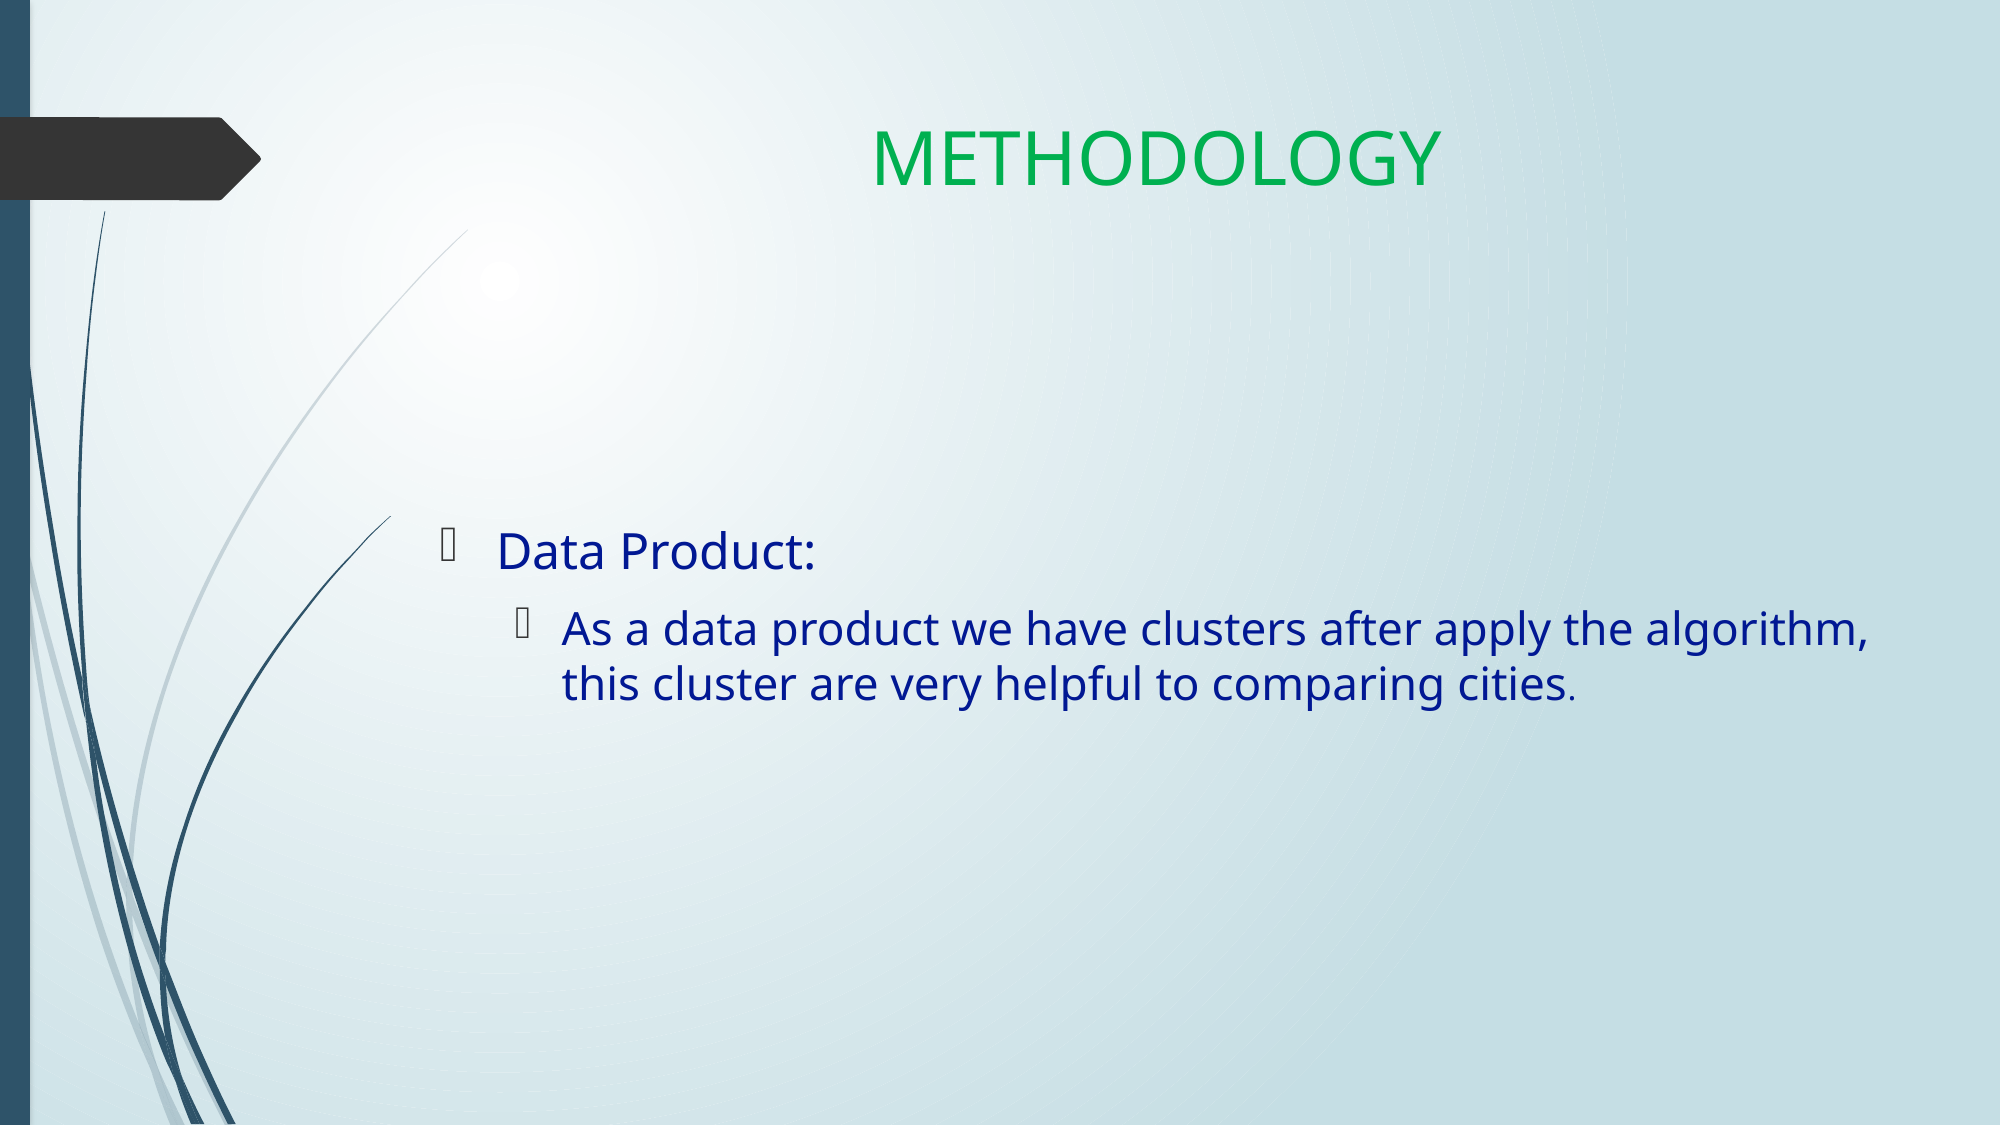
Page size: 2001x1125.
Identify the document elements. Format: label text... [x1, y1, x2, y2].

title METHODOLOGY [425, 102, 1888, 313]
list Data Product: As a data product we have clusters after apply the algorithm, this cluster are very helpful to comparing cities. [424, 350, 1888, 970]
